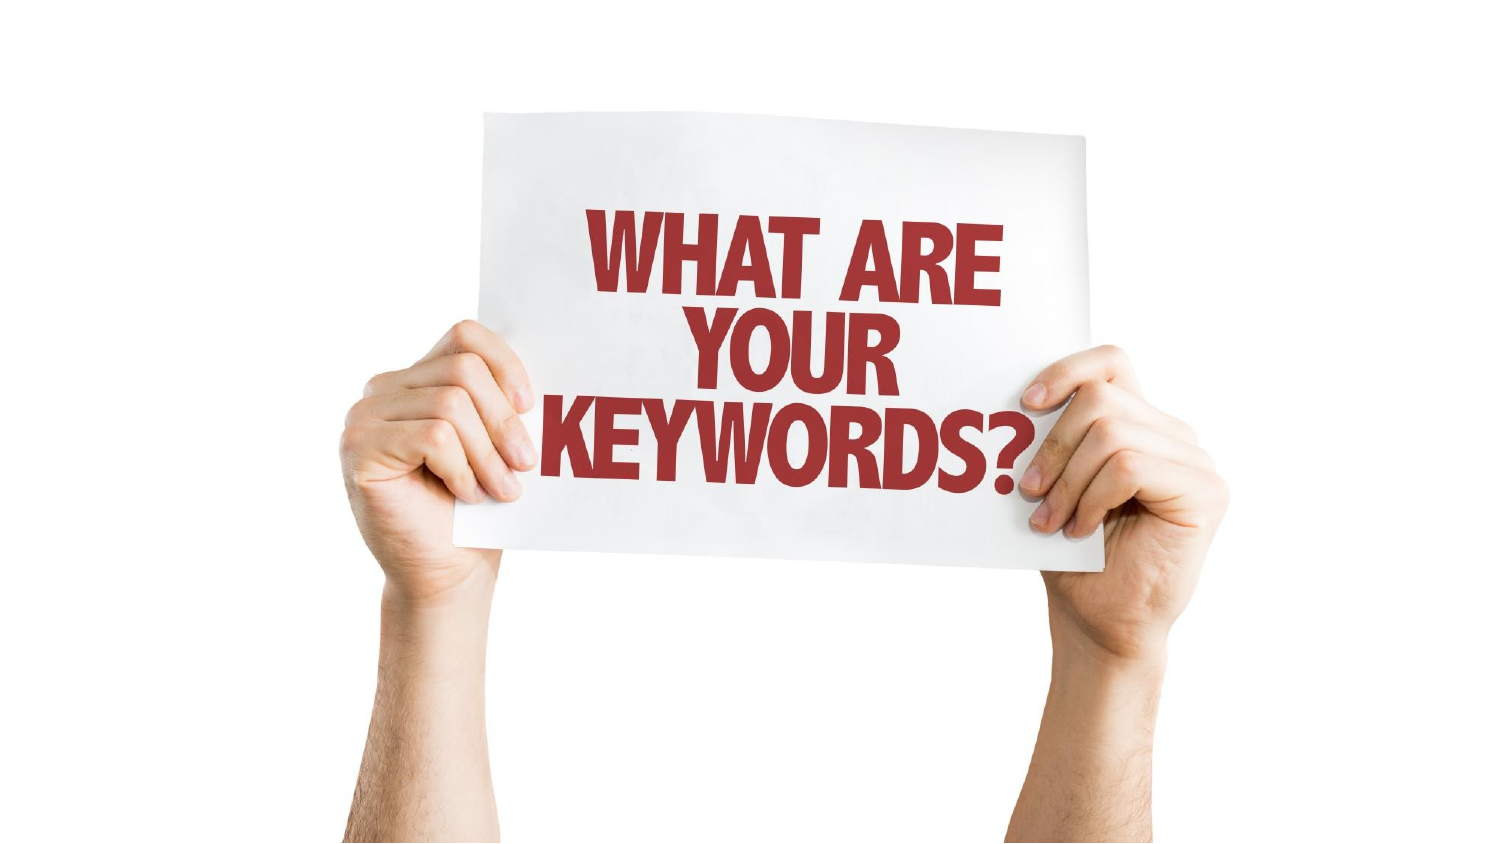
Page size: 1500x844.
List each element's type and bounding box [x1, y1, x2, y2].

text_box [335, 108, 1231, 843]
